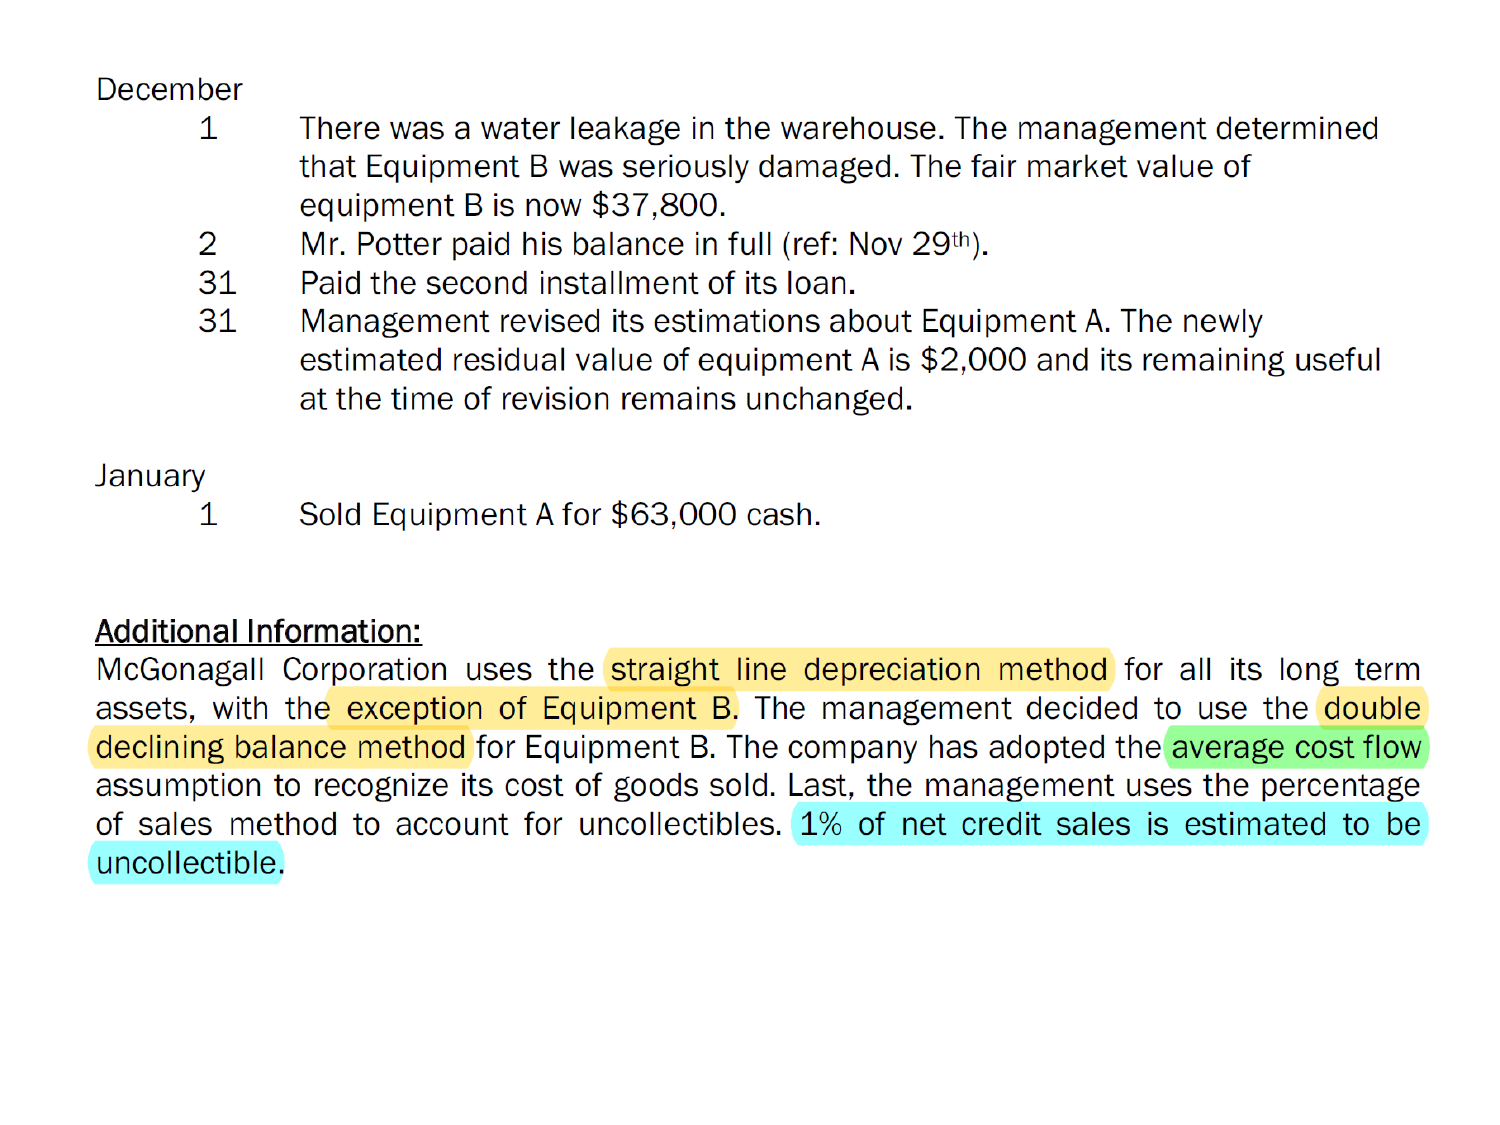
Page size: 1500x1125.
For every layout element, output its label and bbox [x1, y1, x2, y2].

picture [0, 50, 1500, 907]
